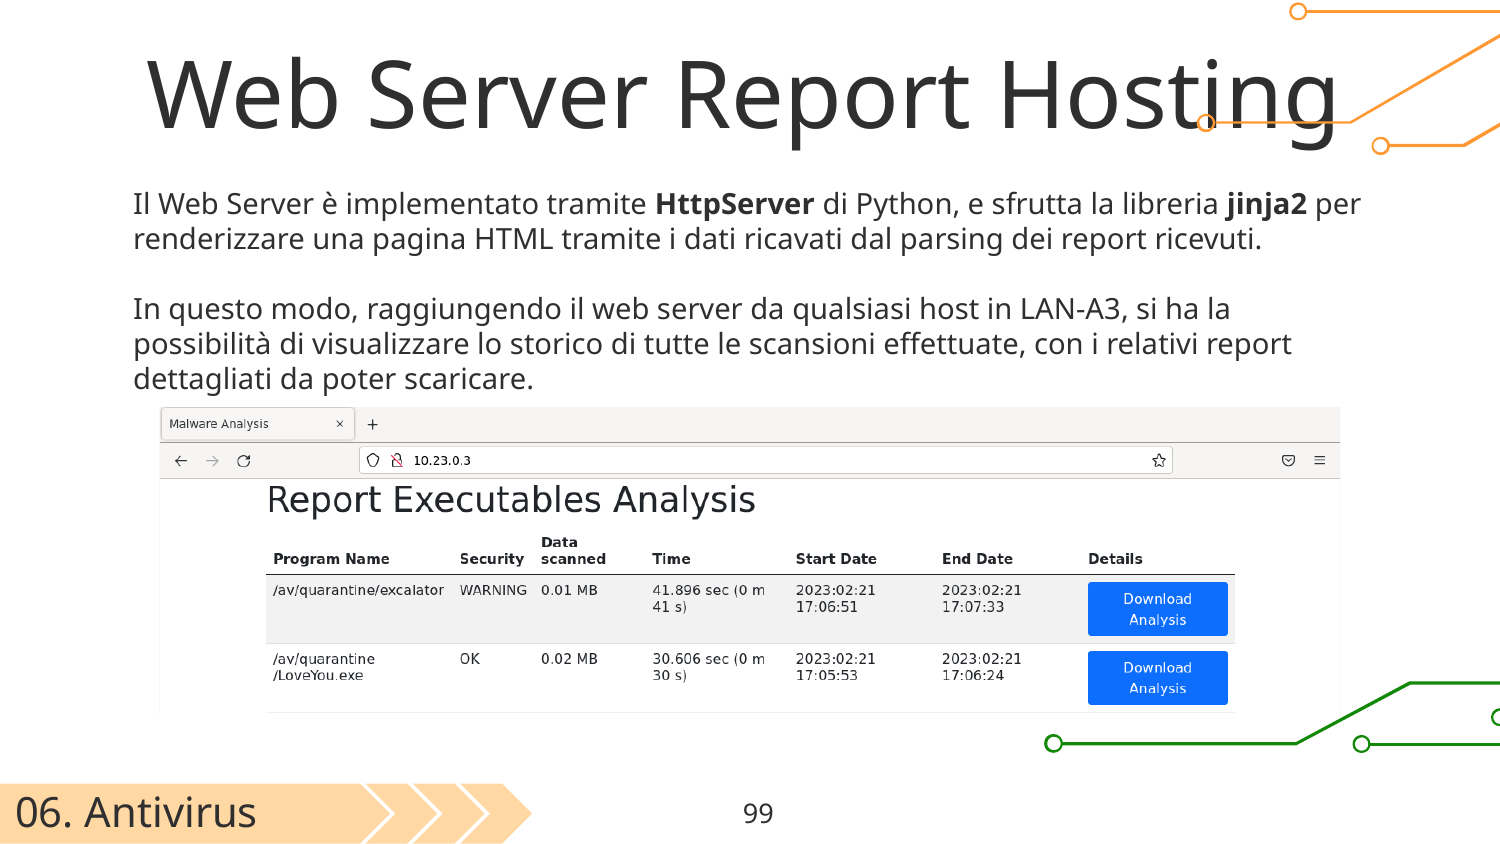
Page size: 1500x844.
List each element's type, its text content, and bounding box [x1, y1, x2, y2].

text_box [0, 770, 533, 844]
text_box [1025, 0, 1500, 156]
list Il Web Server è implementato tramite HttpServer di Python, e sfrutta la libreria jinja2 per renderizzare una pagina HTML tramite i dati ricavati dal parsing dei report ricevuti. In questo modo, raggiungendo il web server da qualsiasi host in LAN-A3, si ha la possibilità di visualizzare lo storico di tutte le scansioni effettuate, con i relativi report dettagliati da poter scaricare. [118, 170, 1382, 413]
slide_number ‹#› [698, 781, 789, 844]
title Web Server Report Hosting [112, 43, 1020, 138]
picture [159, 406, 1341, 715]
